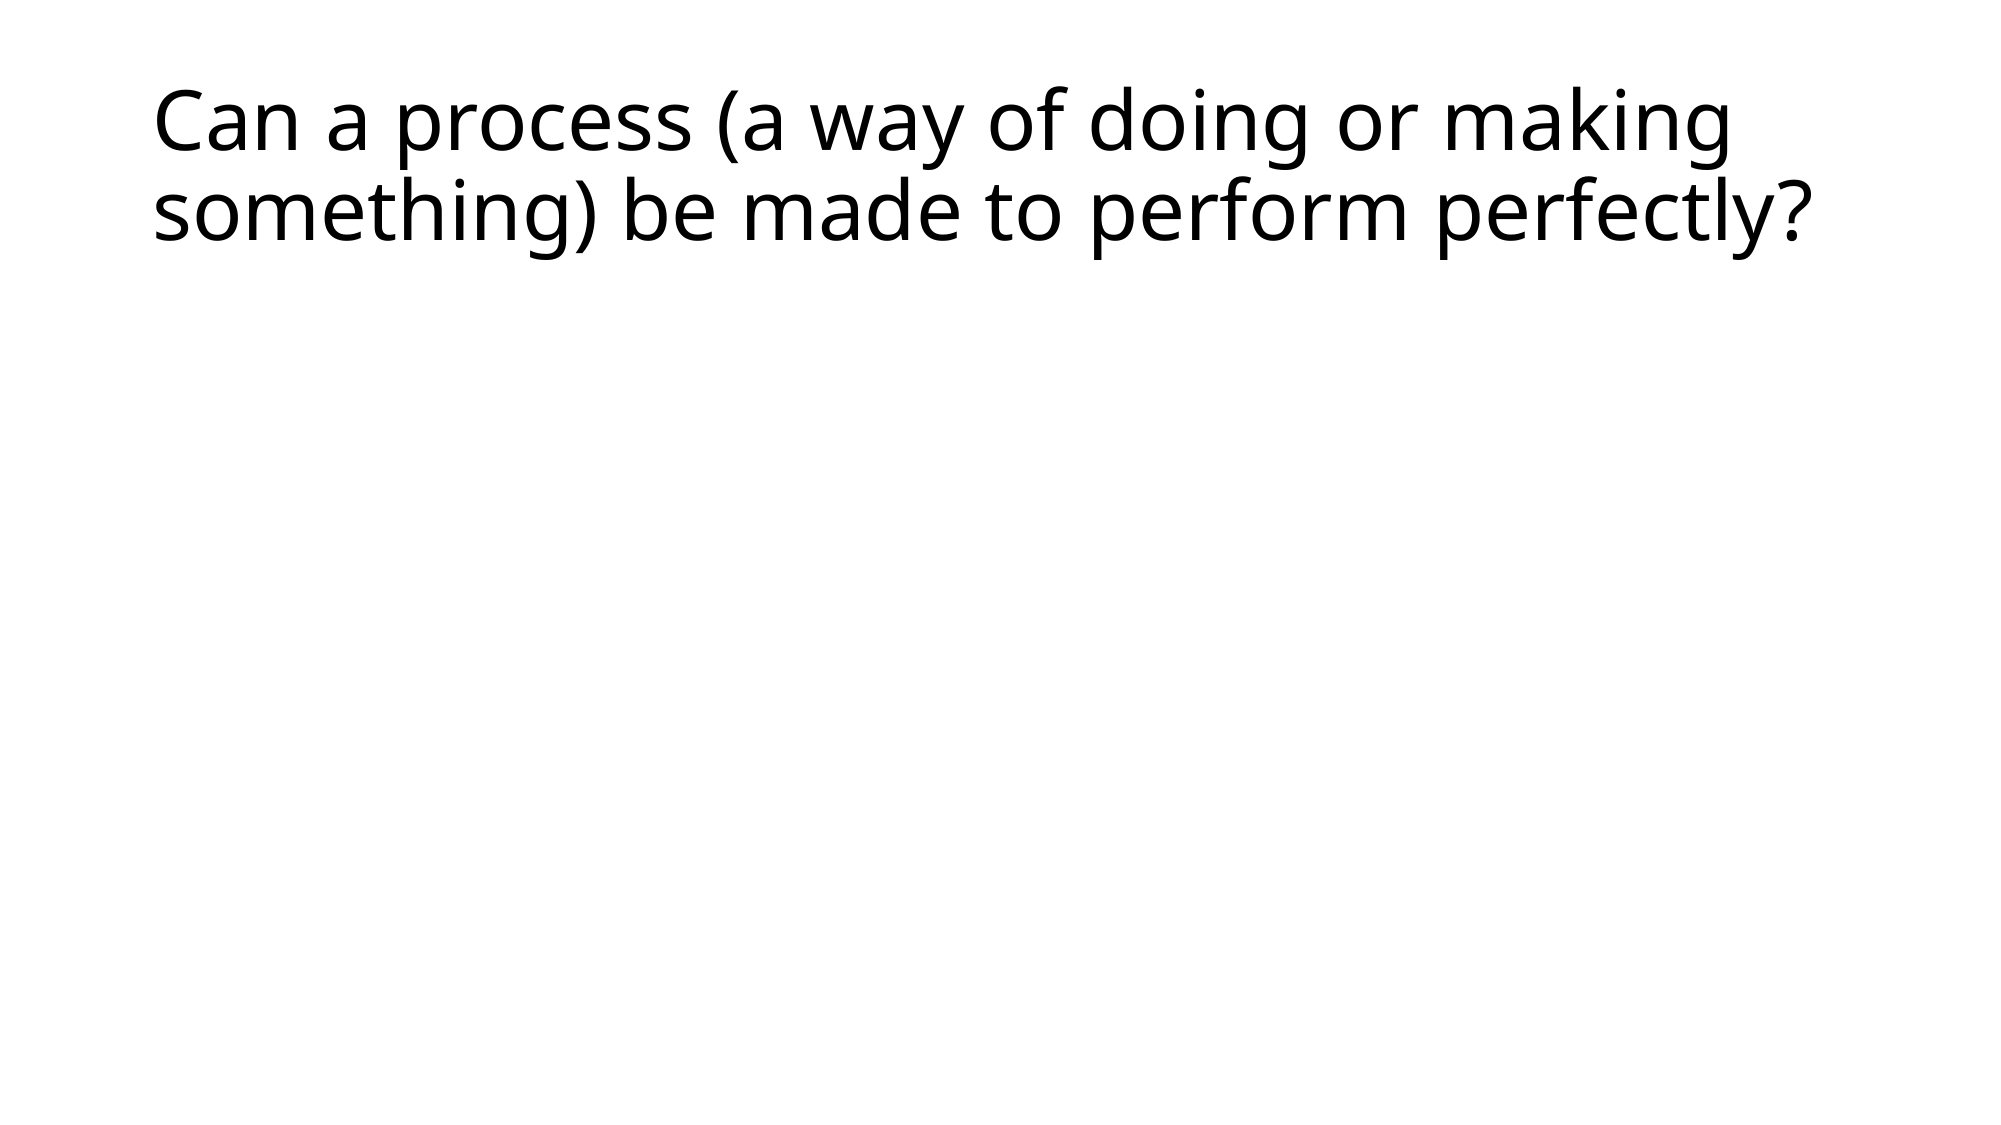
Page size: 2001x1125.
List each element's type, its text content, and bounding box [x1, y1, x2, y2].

title Can a process (a way of doing or making something) be made to perform perfectly? [137, 59, 1863, 278]
